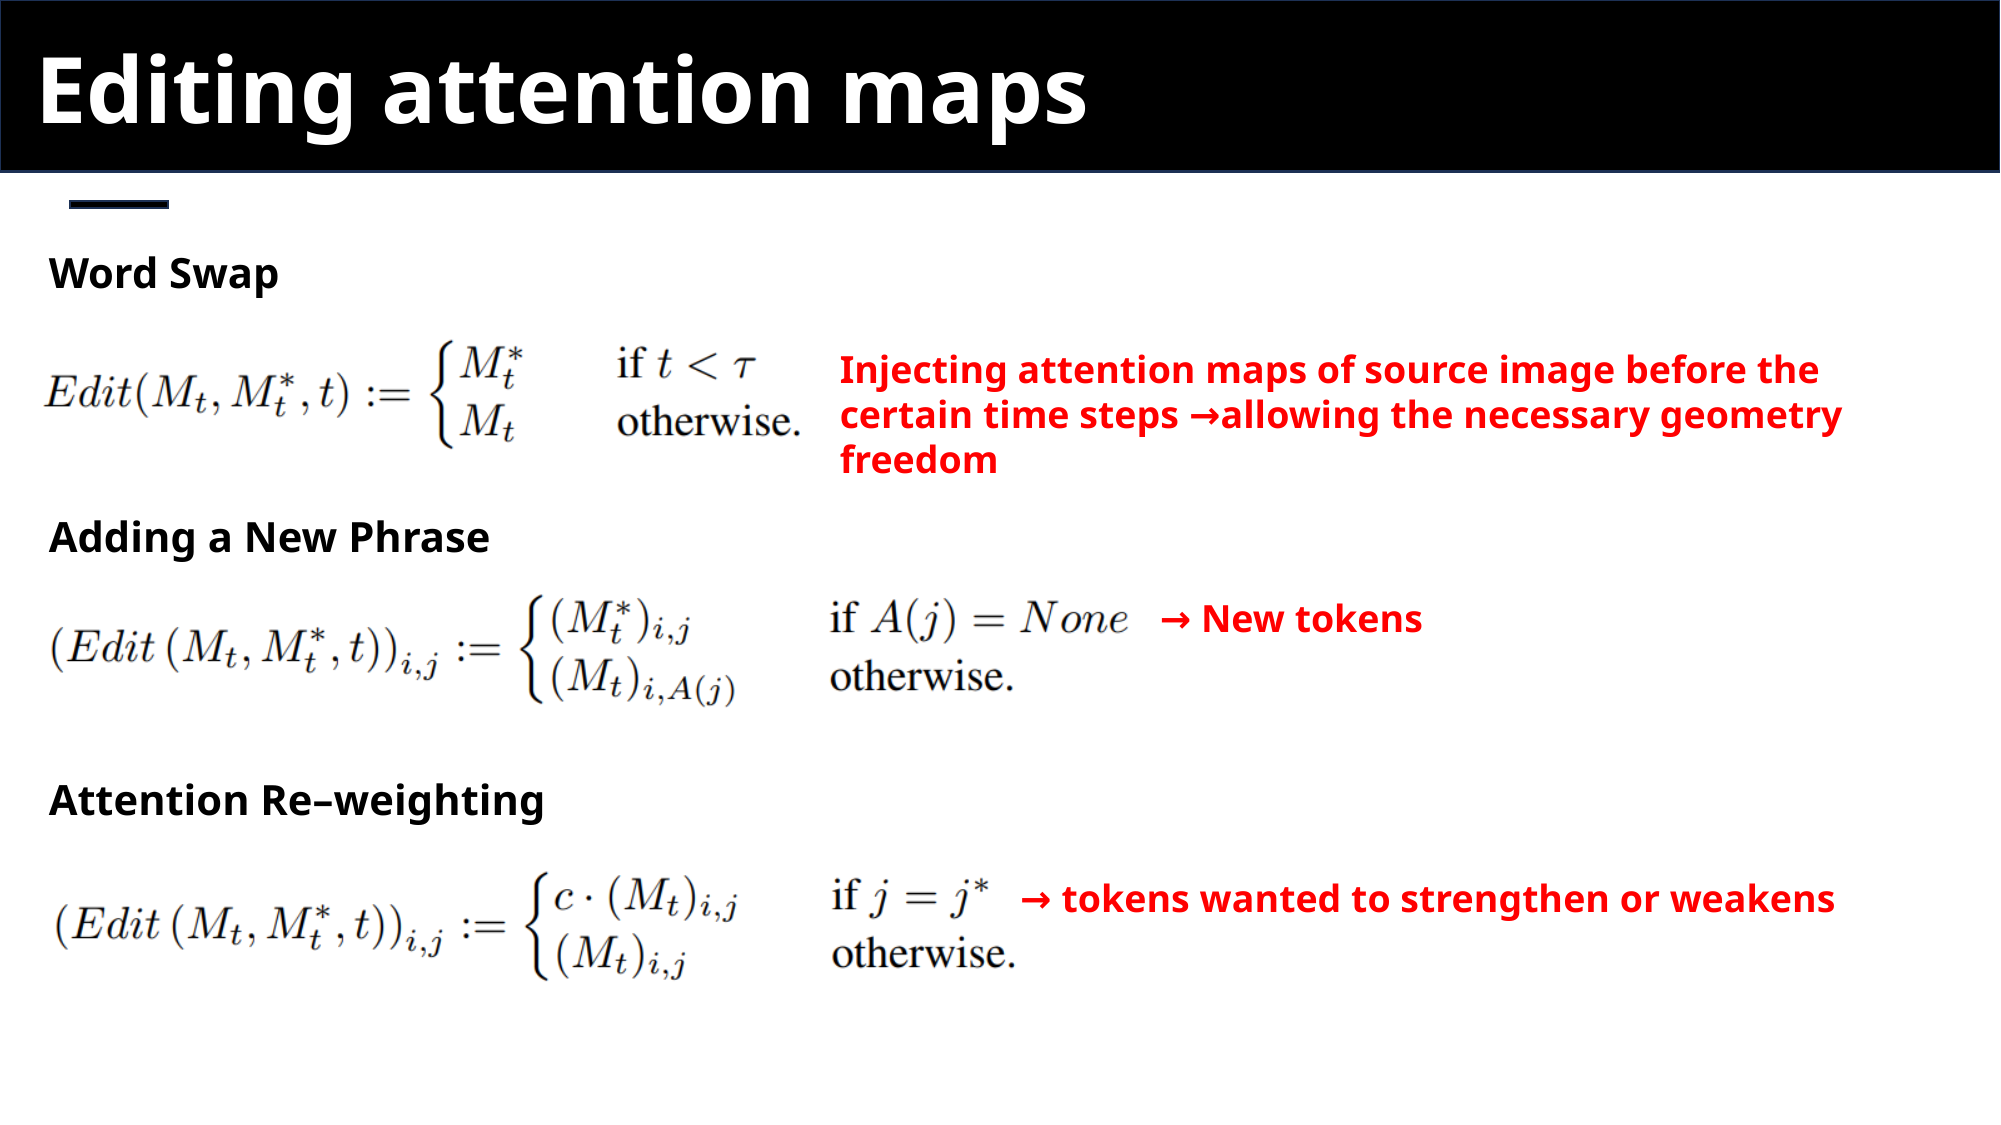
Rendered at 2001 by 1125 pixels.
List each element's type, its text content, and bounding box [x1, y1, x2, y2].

text_box [69, 200, 169, 209]
picture [22, 321, 825, 463]
picture [33, 849, 1034, 1000]
text_box [0, 0, 2000, 173]
text_box → tokens wanted to strengthen or weakens [1034, 867, 1897, 928]
text_box → New tokens [1145, 588, 1588, 648]
title Editing attention maps [19, 21, 1745, 166]
list Word Swap Adding a New Phrase Attention Re–weighting [33, 244, 1978, 1023]
text_box Injecting attention maps of source image before the certain time steps →allowing the necessary geometry freedom [824, 338, 1967, 489]
picture [33, 578, 1145, 713]
